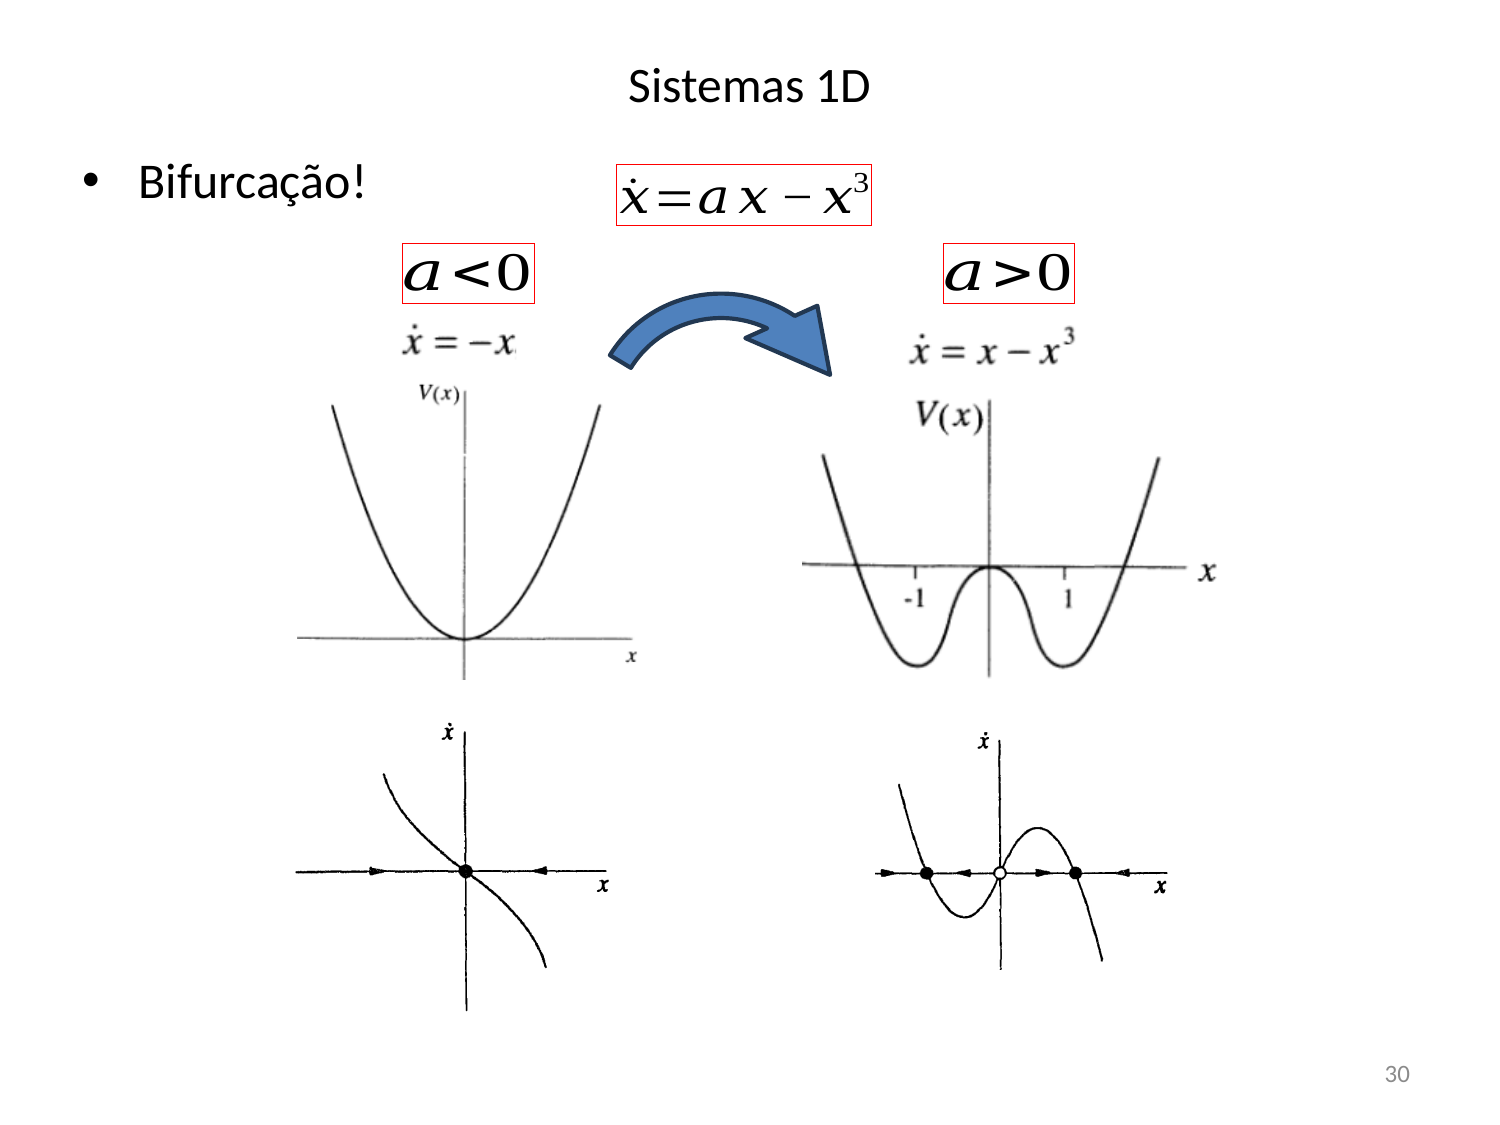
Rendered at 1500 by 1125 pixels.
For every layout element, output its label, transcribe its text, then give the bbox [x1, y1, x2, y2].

text_box [644, 291, 822, 363]
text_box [801, 317, 1231, 682]
list Bifurcação! [67, 141, 517, 217]
slide_number 30 [1074, 1042, 1425, 1103]
picture [276, 715, 622, 1020]
picture [875, 723, 1171, 970]
title Sistemas 1D [75, 45, 1425, 121]
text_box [296, 317, 648, 680]
